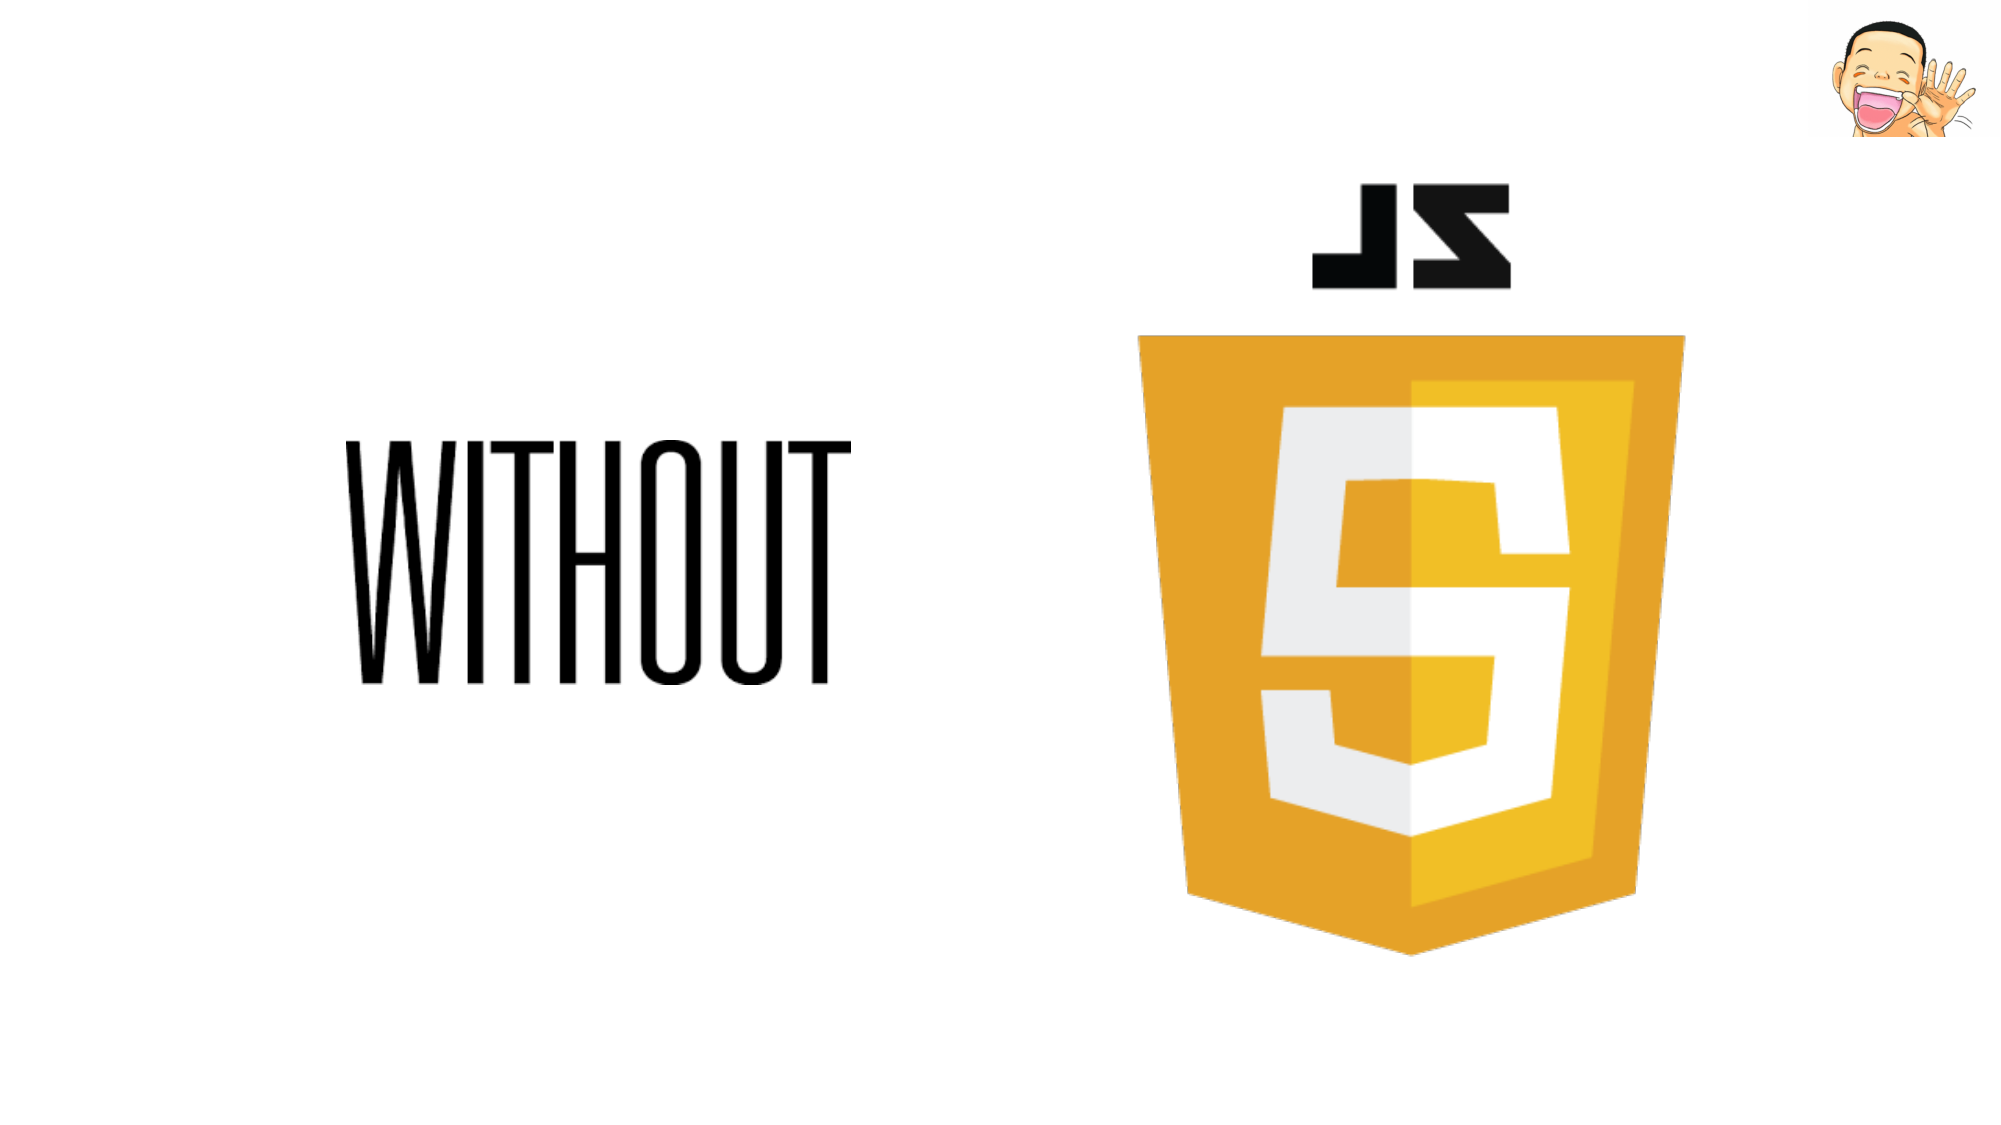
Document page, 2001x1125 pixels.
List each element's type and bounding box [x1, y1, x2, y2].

picture [346, 440, 851, 685]
picture [1808, 0, 2000, 137]
picture [999, 149, 1825, 975]
